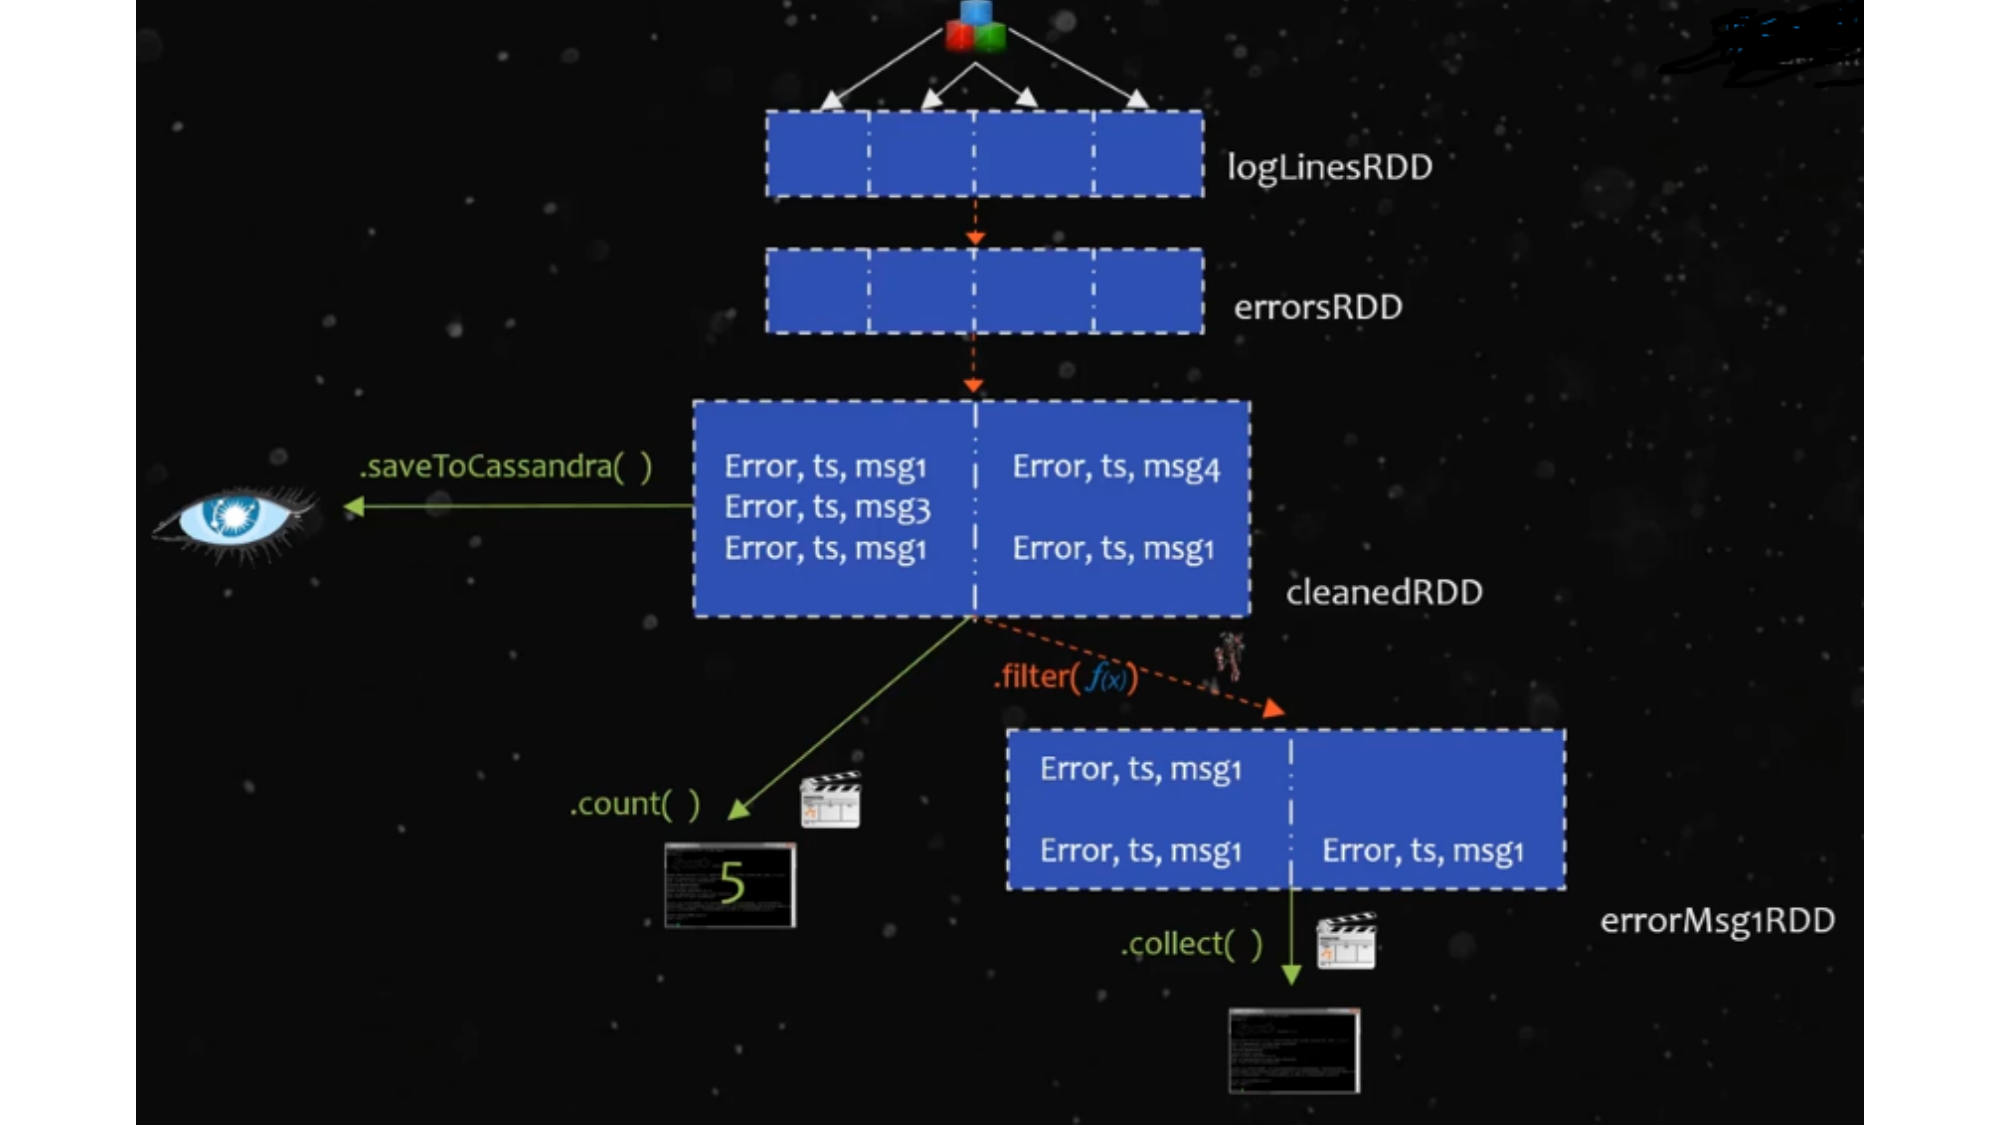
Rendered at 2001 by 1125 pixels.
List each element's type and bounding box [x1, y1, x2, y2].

picture [136, 0, 1864, 1125]
